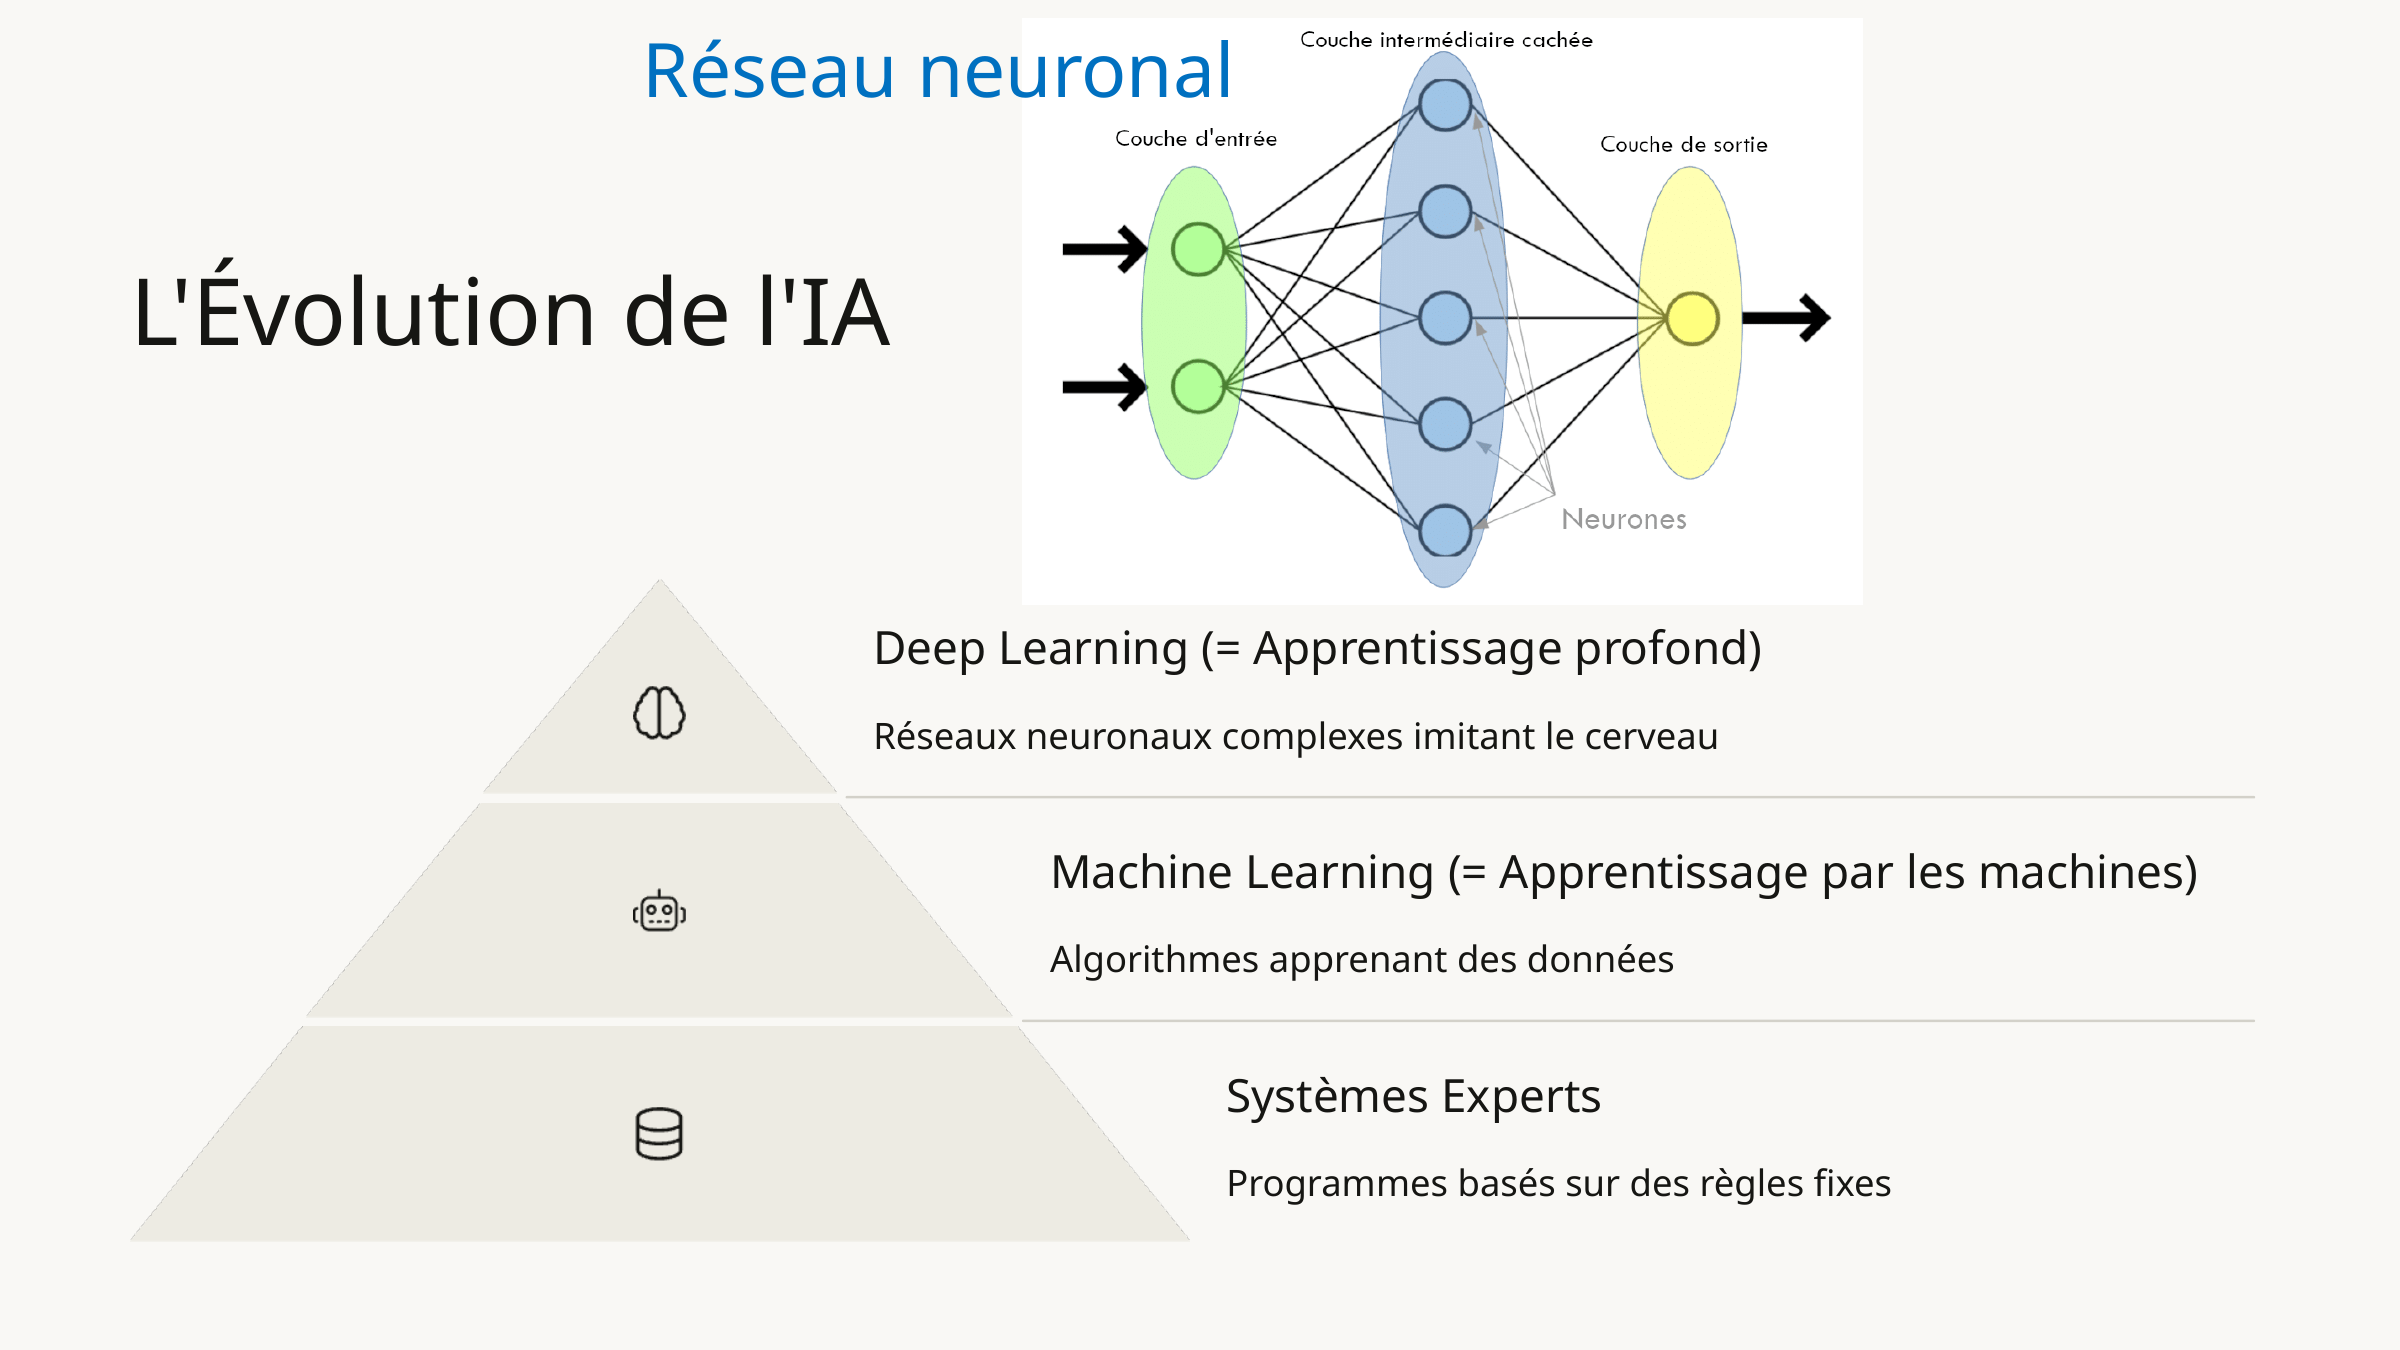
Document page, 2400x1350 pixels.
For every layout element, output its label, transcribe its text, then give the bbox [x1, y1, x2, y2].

text_box Programmes basés sur des règles fixes [1226, 1144, 1919, 1204]
text_box Systèmes Experts [1226, 1063, 1692, 1122]
text_box [1022, 1019, 2256, 1023]
text_box L'Évolution de l'IA [130, 248, 1022, 365]
text_box Deep Learning (= Apprentissage profond) [873, 616, 1778, 675]
text_box Algorithmes apprenant des données [1049, 920, 2221, 981]
picture [1022, 18, 1863, 605]
text_box [845, 795, 2256, 799]
text_box Réseaux neuronaux complexes imitant le cerveau [873, 697, 1778, 757]
picture [130, 1026, 1190, 1242]
text_box Machine Learning (= Apprentissage par les machines) [1049, 840, 2221, 899]
picture [483, 579, 837, 794]
text_box Réseau neuronal [642, 53, 1013, 113]
picture [306, 803, 1013, 1018]
